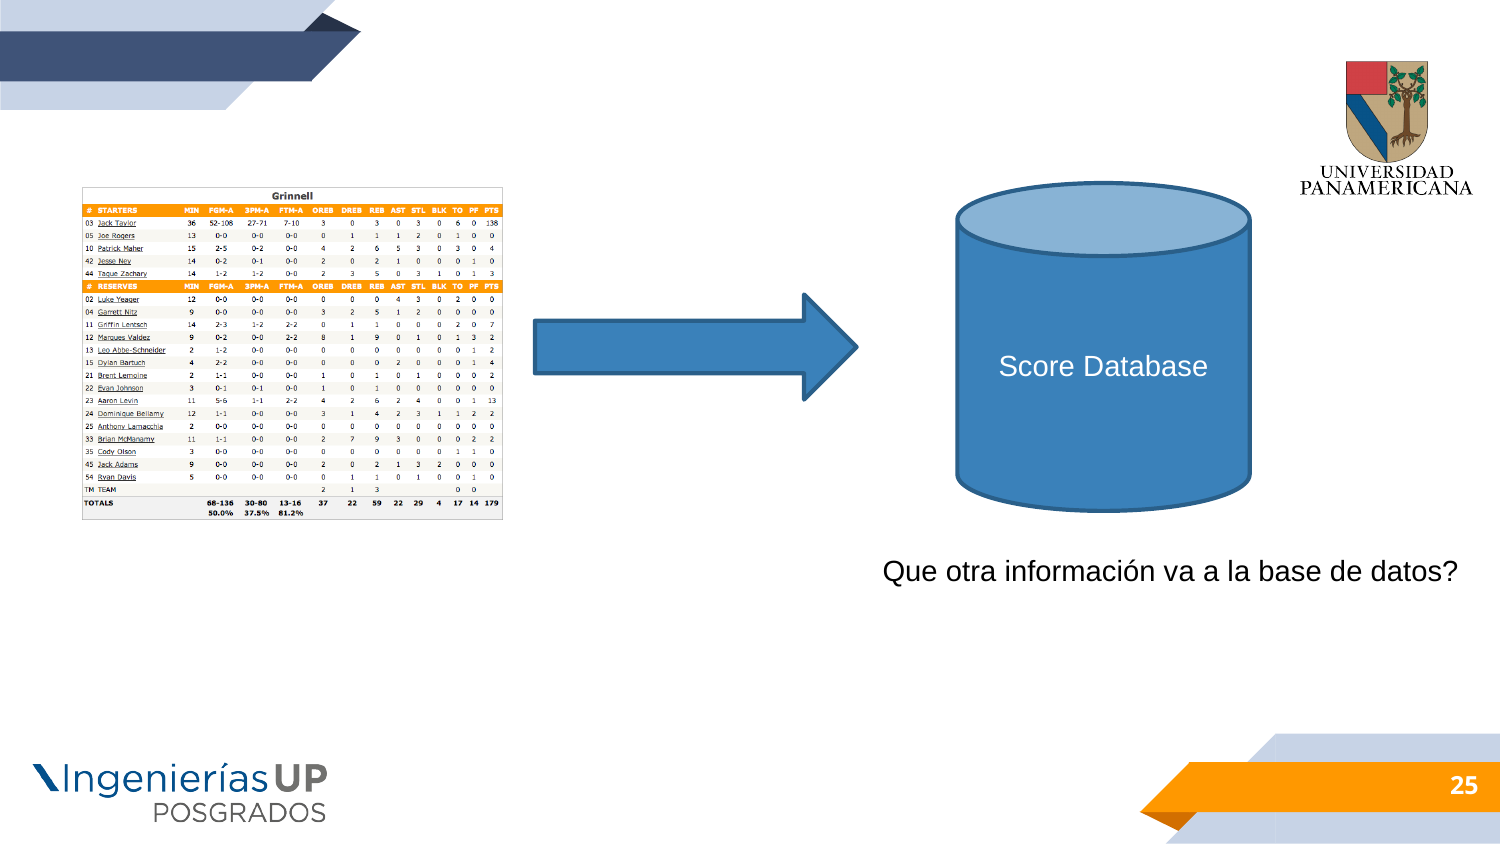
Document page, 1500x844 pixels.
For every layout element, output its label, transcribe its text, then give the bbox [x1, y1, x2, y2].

text_box Score Database [955, 180, 1252, 513]
picture [77, 182, 507, 525]
picture [1286, 44, 1490, 210]
picture [15, 737, 344, 844]
text_box [532, 292, 859, 402]
slide_number 25 [1249, 760, 1494, 813]
text_box Que otra información va a la base de datos? [867, 544, 1475, 595]
